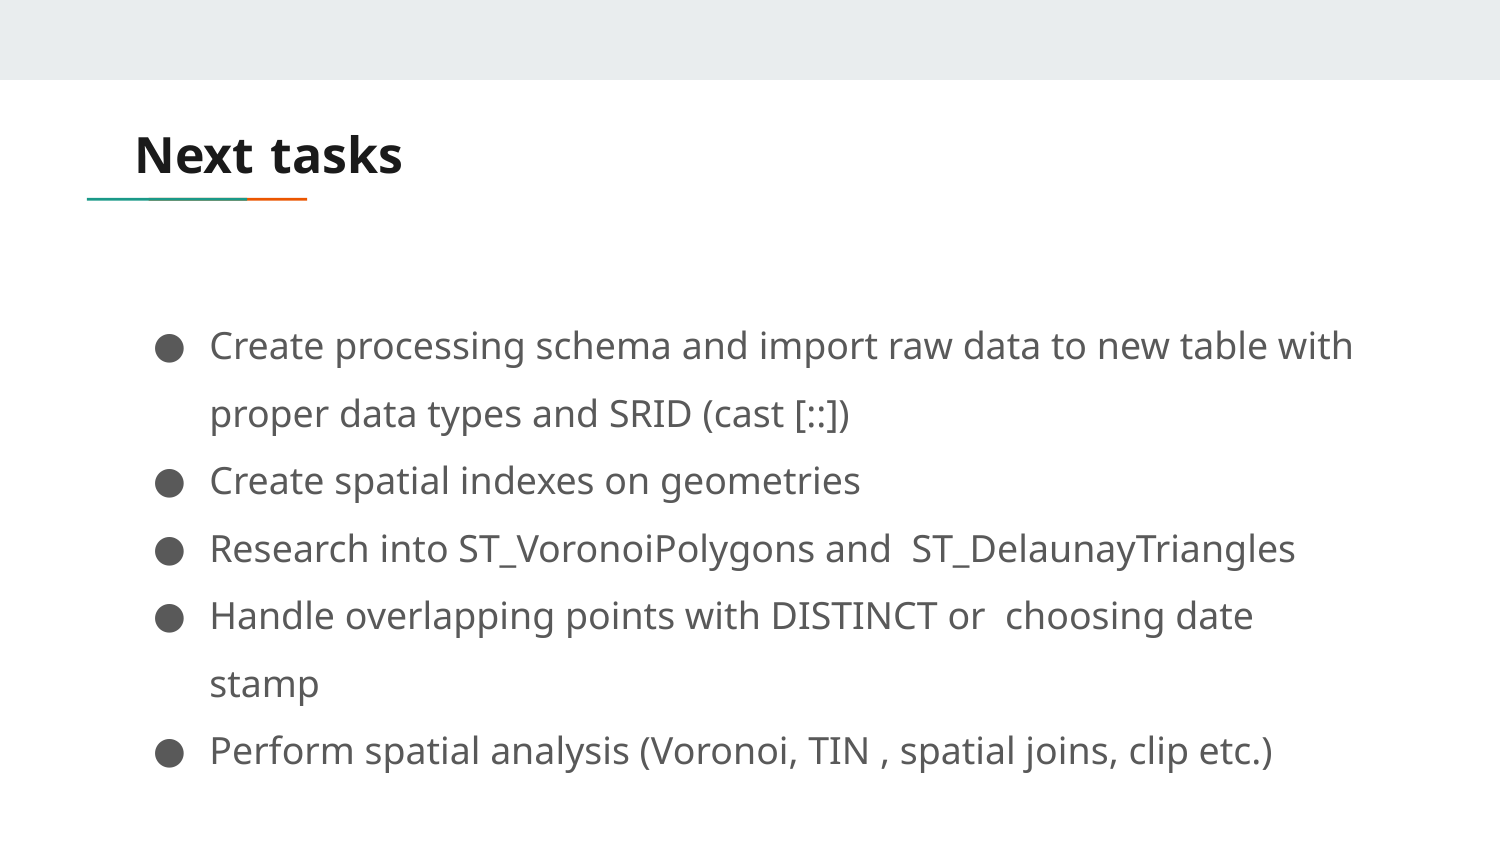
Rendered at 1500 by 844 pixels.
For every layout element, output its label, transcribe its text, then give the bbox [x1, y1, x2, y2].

list Create processing schema and import raw data to new table with proper data types and SRID (cast [::]) Create spatial indexes on geometries Research into ST_VoronoiPolygons and ST_DelaunayTriangles Handle overlapping points with DISTINCT or choosing date stamp Perform spatial analysis (Voronoi, TIN , spatial joins, clip etc.) [119, 284, 1381, 759]
title Next tasks [119, 95, 1381, 184]
